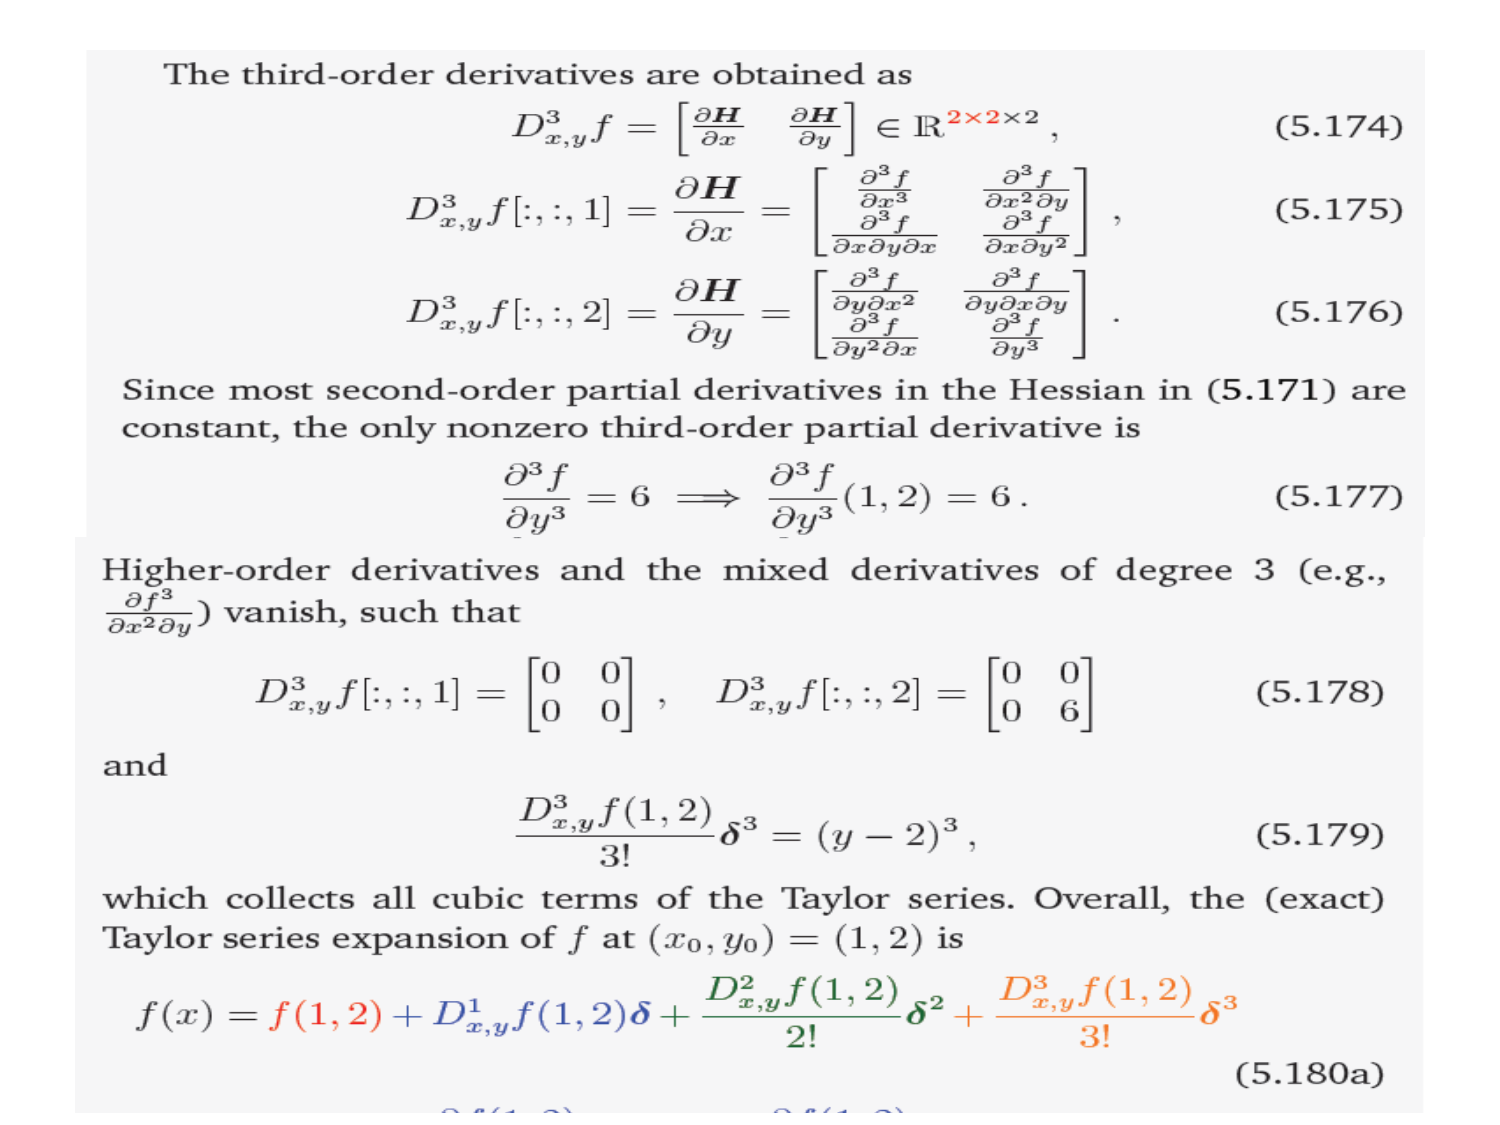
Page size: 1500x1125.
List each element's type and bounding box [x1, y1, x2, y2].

picture [74, 49, 1426, 1113]
